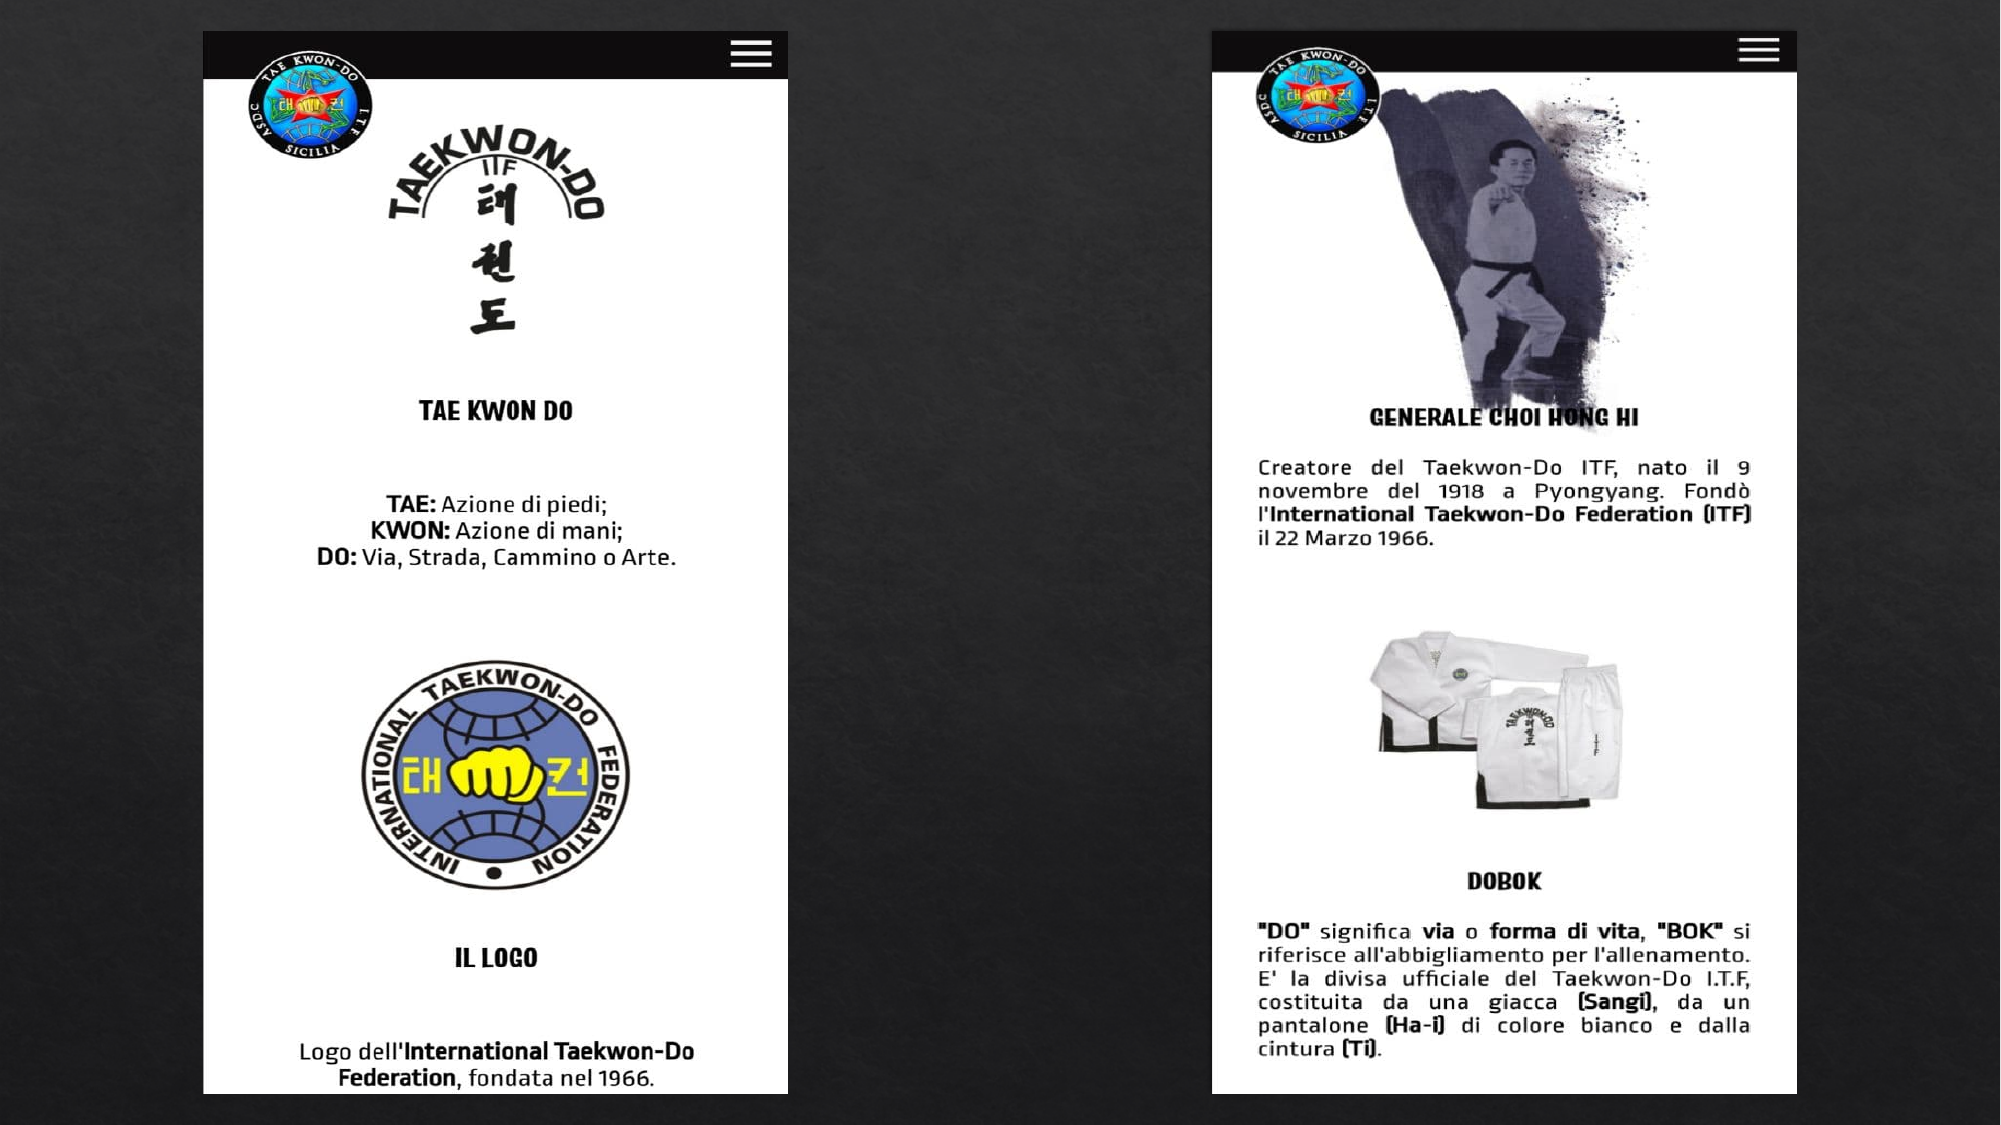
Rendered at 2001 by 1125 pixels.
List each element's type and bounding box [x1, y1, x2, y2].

list [1211, 30, 1797, 1094]
picture [202, 30, 789, 1095]
